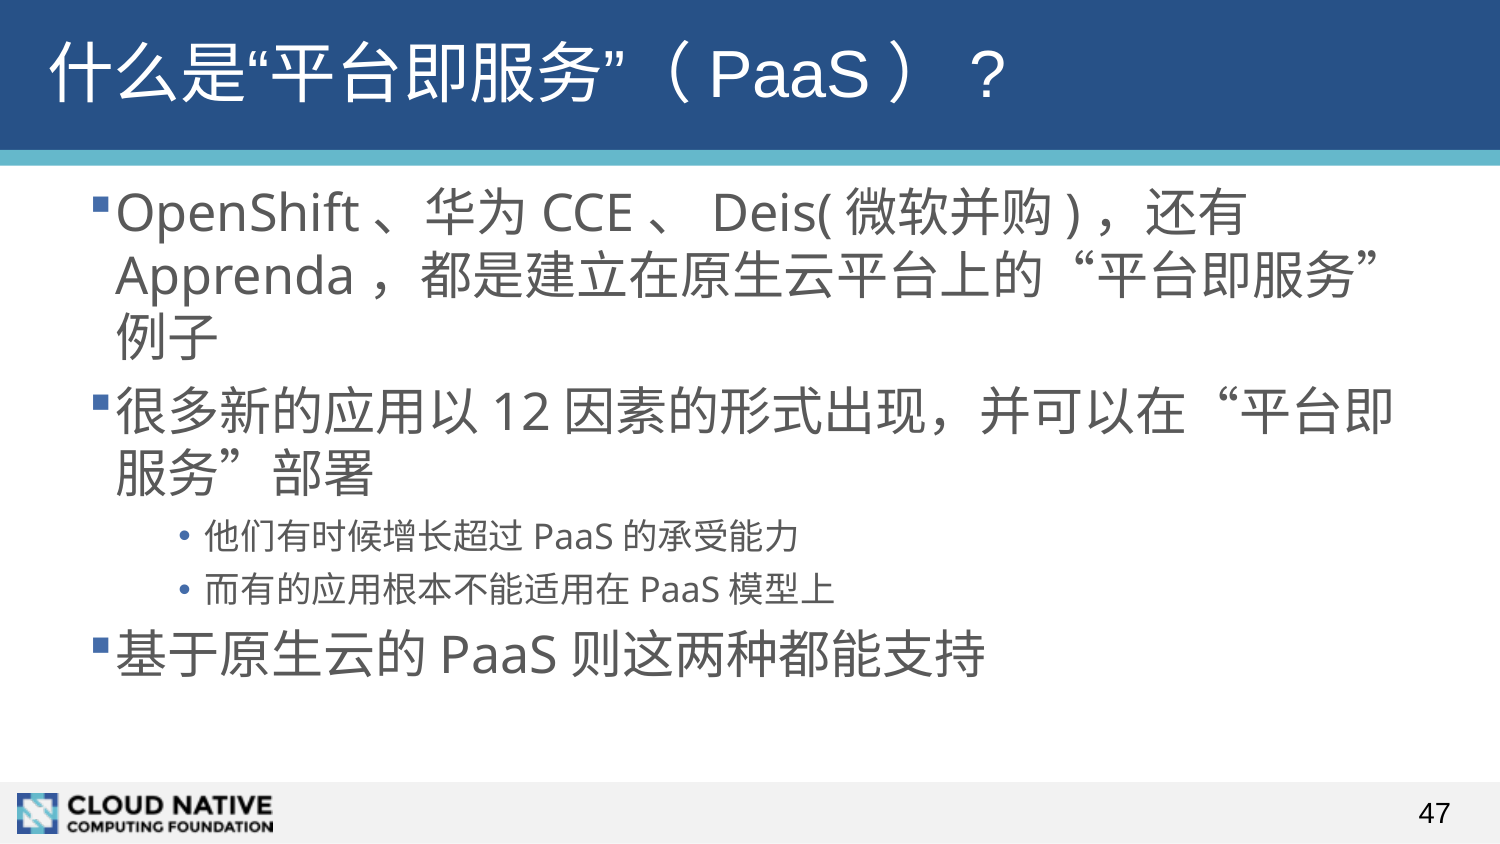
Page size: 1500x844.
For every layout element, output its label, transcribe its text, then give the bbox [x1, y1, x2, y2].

slide_number 47 [1403, 779, 1494, 844]
list OpenShift、华为CCE、Deis(微软并购)，还有Apprenda，都是建立在原生云平台上的“平台即服务”例子 很多新的应用以12因素的形式出现，并可以在“平台即服务”部署 他们有时候增长超过PaaS的承受能力 而有的应用根本不能适用在PaaS模型上 基于原生云的PaaS则这两种都能支持 [38, 159, 1464, 770]
picture [17, 793, 273, 834]
title 什么是“平台即服务”（PaaS）? [26, 15, 1464, 127]
